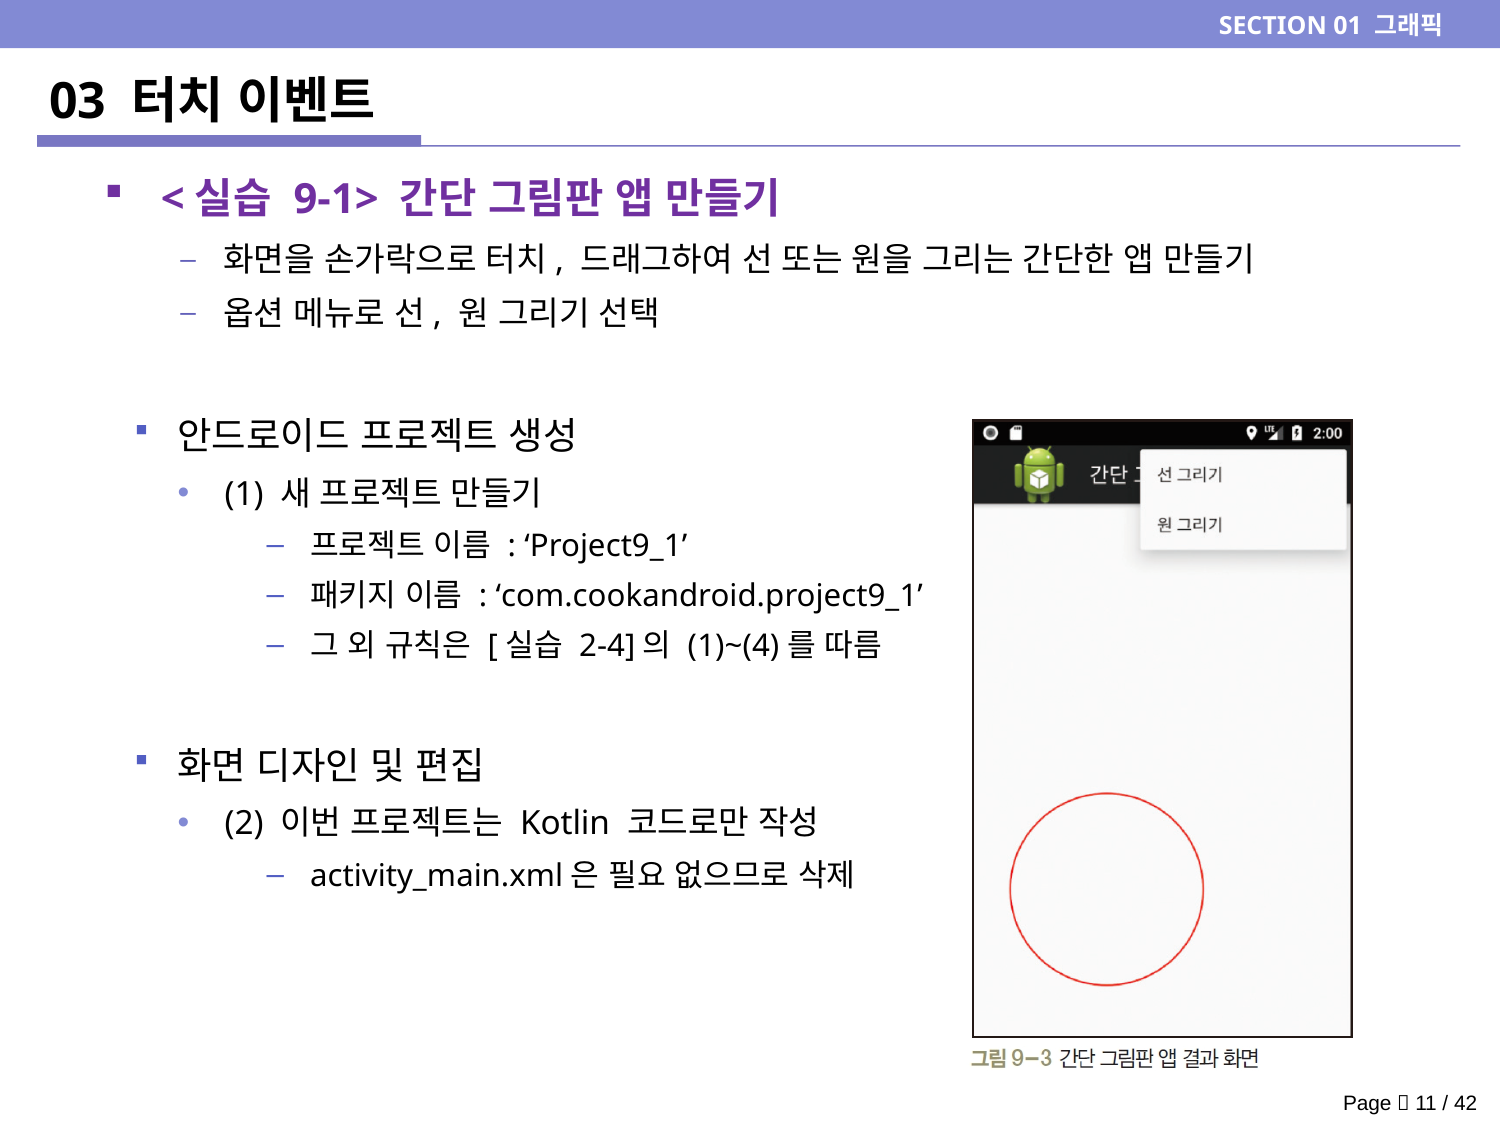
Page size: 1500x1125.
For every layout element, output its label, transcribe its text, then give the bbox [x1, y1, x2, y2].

list <실습 9-1> 간단 그림판 앱 만들기 화면을 손가락으로 터치, 드래그하여 선 또는 원을 그리는 간단한 앱 만들기 옵션 메뉴로 선, 원 그리기 선택 안드로이드 프로젝트 생성 (1) 새 프로젝트 만들기 프로젝트 이름 : ‘Project9_1’ 패키지 이름 : ‘com.cookandroid.project9_1’ 그 외 규칙은 [실습 2-4]의 (1)~(4)를 따름 화면 디자인 및 편집 (2) 이번 프로젝트는 Kotlin 코드로만 작성 activity_main.xml은 필요 없으므로 삭제 [104, 171, 1382, 880]
title 03 터치 이벤트 [48, 67, 1448, 132]
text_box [966, 418, 1356, 1071]
text_box SECTION 01 그래픽 [1204, 2, 1500, 47]
